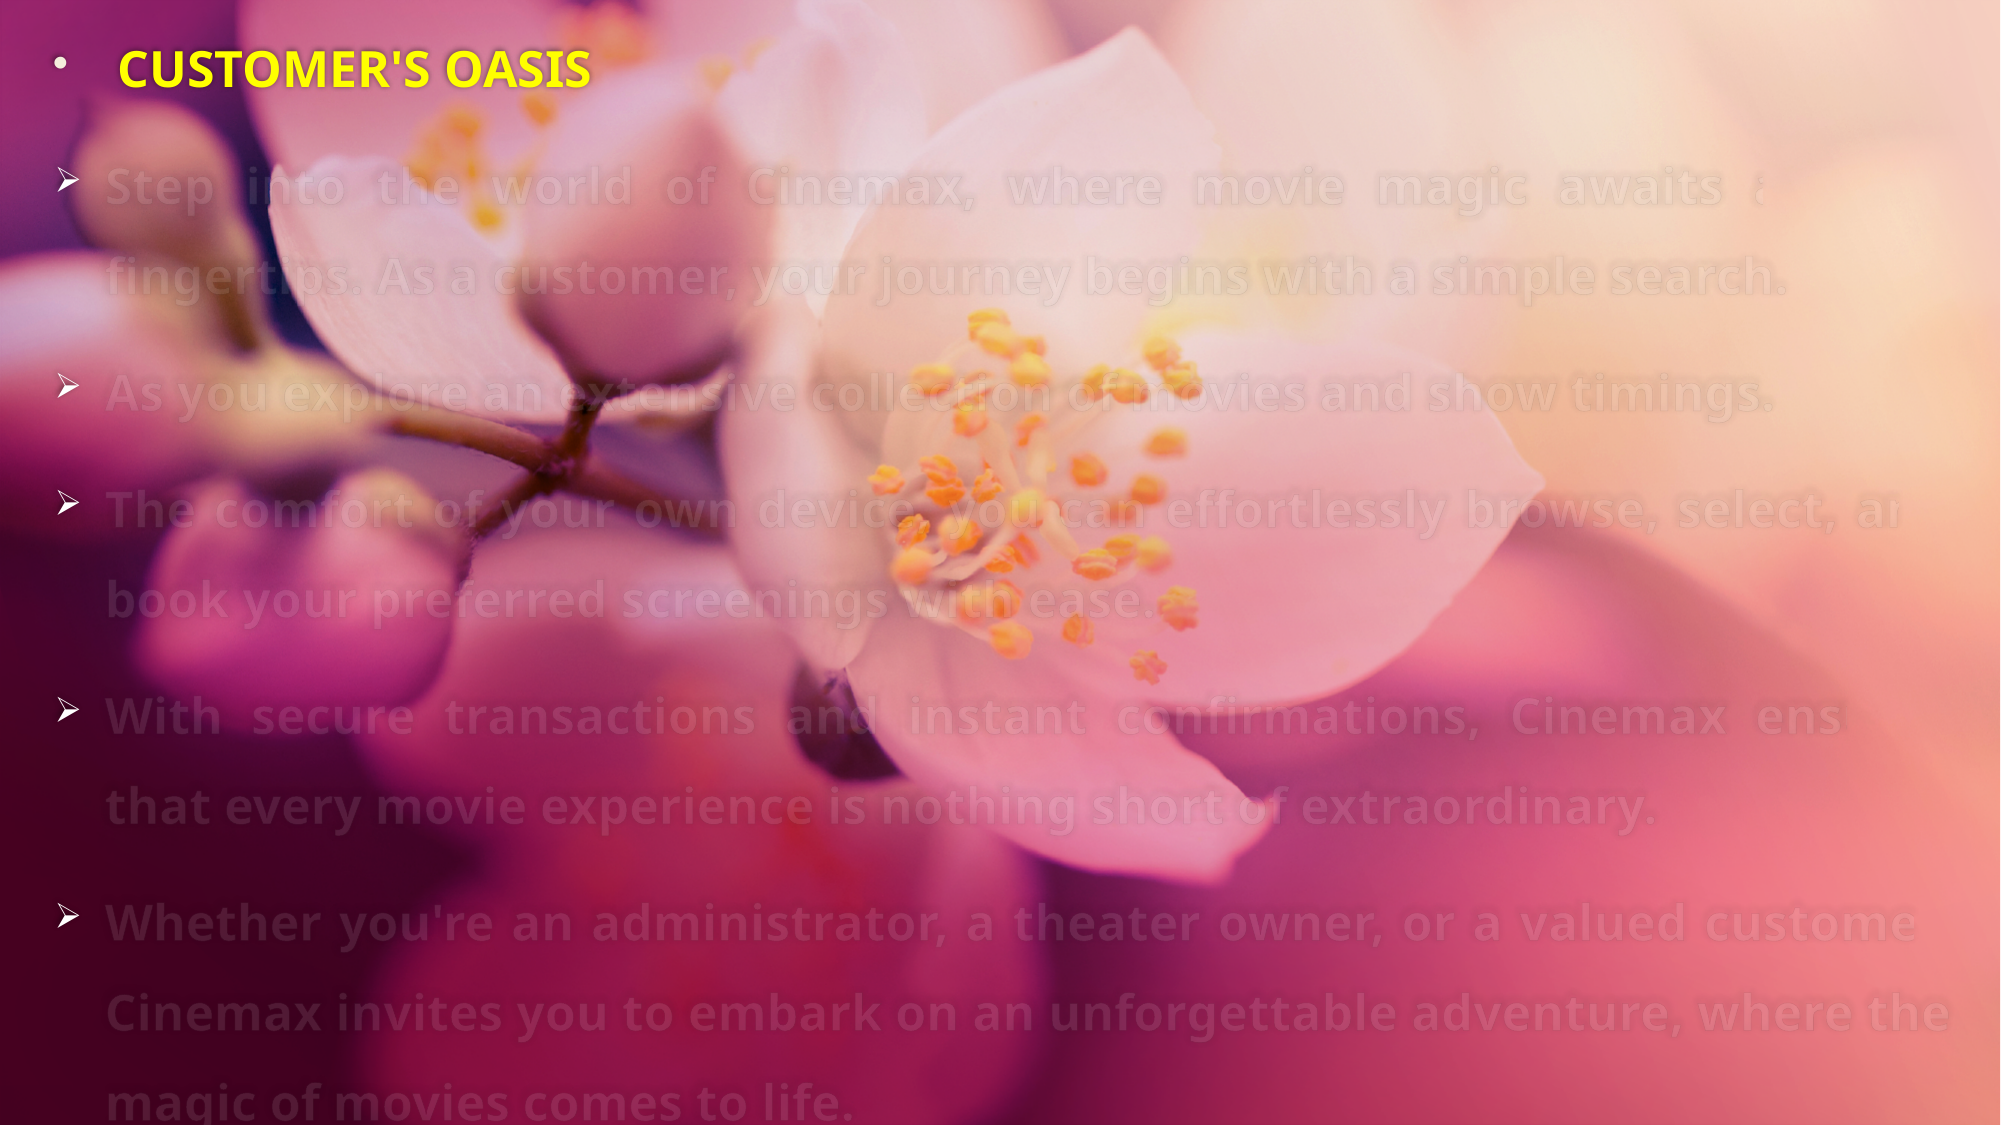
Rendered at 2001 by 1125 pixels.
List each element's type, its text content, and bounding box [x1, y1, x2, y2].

picture [0, 0, 2001, 1125]
list CUSTOMER'S OASIS Step into the world of Cinemax, where movie magic awaits at your fingertips. As a customer, your journey begins with a simple search. As you explore an extensive collection of movies and show timings. The comfort of your own device, you can effortlessly browse, select, and book your preferred screenings with ease. With secure transactions and instant confirmations, Cinemax ensures that every movie experience is nothing short of extraordinary. Whether you're an administrator, a theater owner, or a valued customer, Cinemax invites you to embark on an unforgettable adventure, where the magic of movies comes to life. [33, 0, 1967, 1079]
